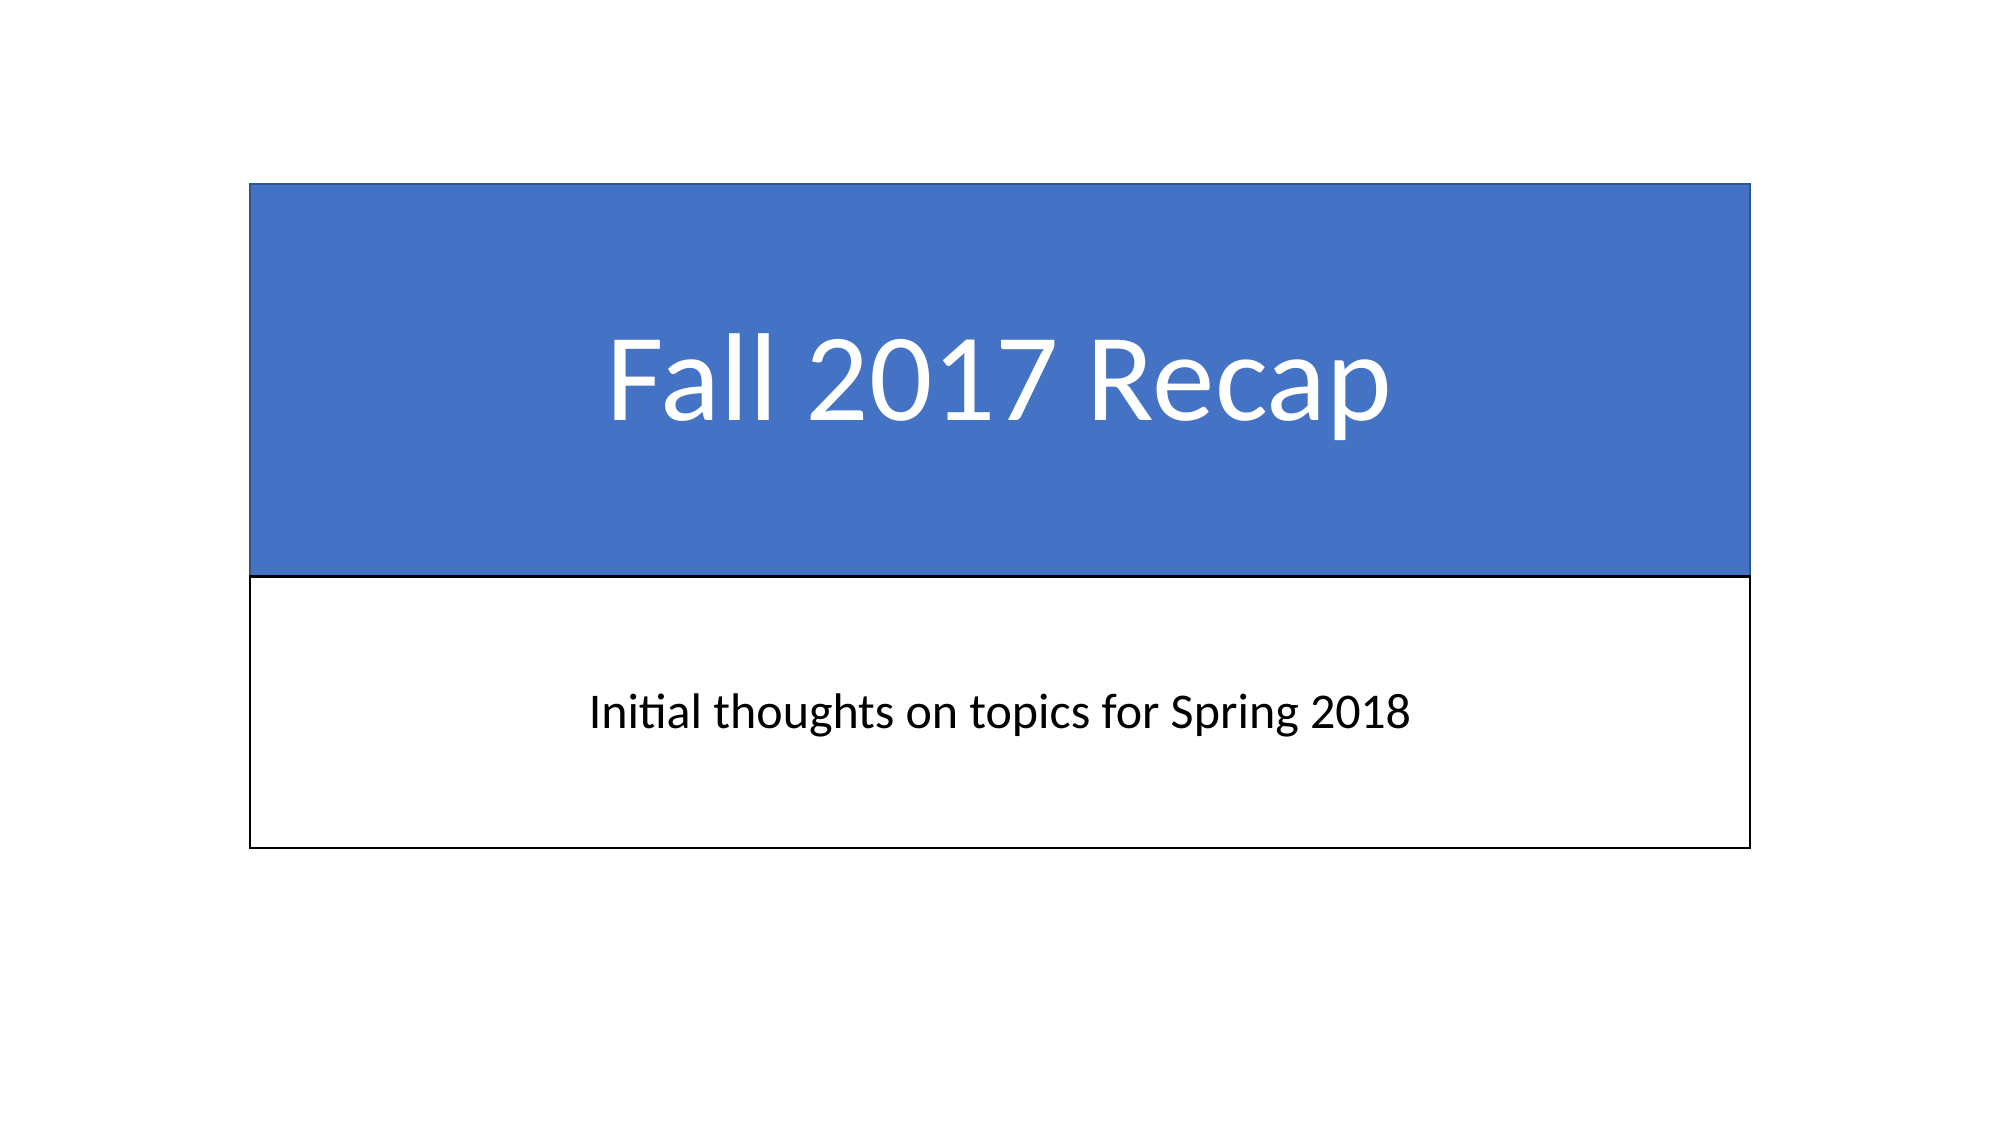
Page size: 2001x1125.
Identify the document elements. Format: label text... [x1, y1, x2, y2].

title Fall 2017 Recap [249, 183, 1751, 575]
subtitle Initial thoughts on topics for Spring 2018 [249, 575, 1751, 849]
